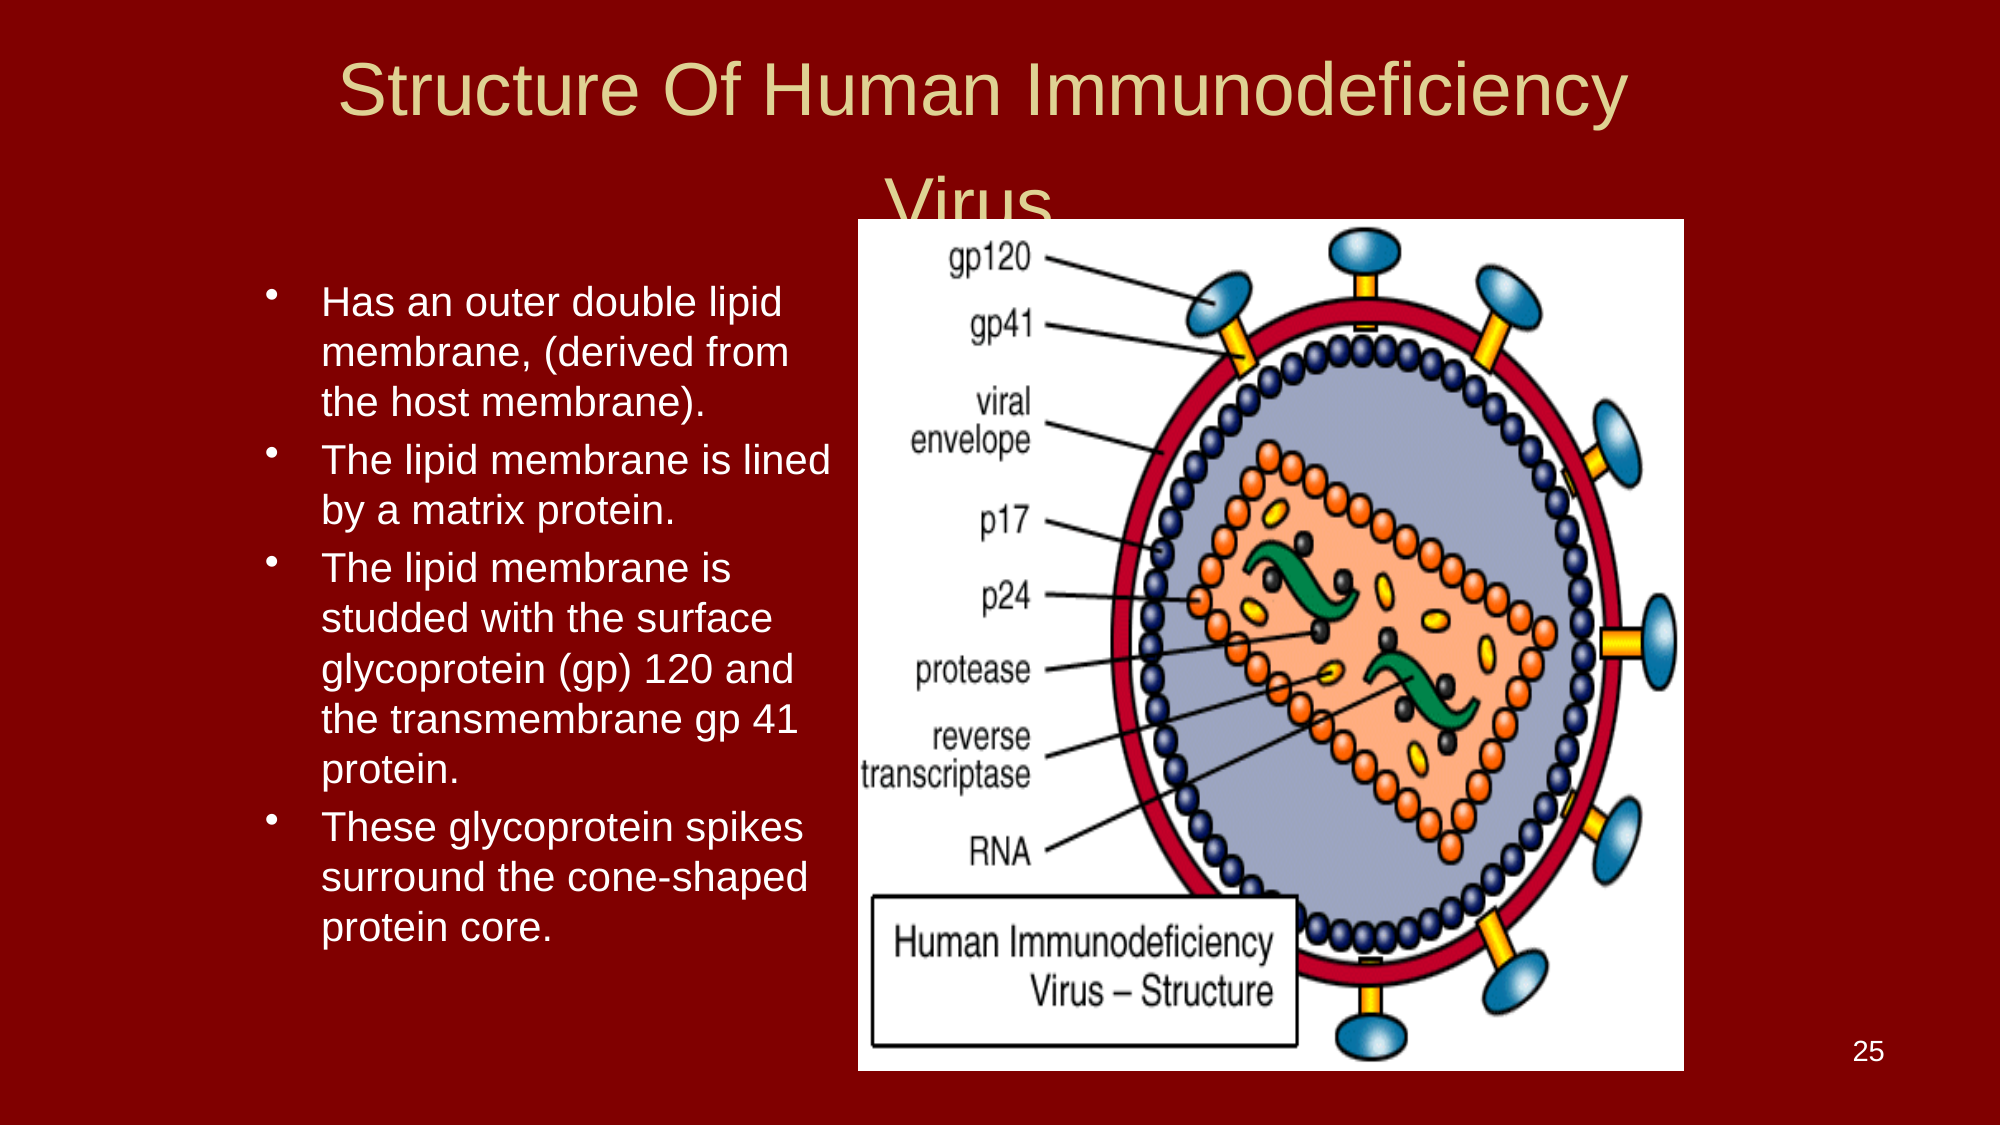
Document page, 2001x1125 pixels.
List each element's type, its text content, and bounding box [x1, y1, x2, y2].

title Structure Of Human Immunodeficiency Virus [249, 35, 1718, 256]
slide_number 25 [1433, 1024, 1900, 1103]
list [857, 219, 1684, 1071]
text_box Has an outer double lipid membrane, (derived from the host membrane). The lipid membrane is lined by a matrix protein. The lipid membrane is studded with the surface glycoprotein (gp) 120 and the transmembrane gp 41 protein. These glycoprotein spikes surround the cone-shaped protein core. [249, 267, 855, 1078]
